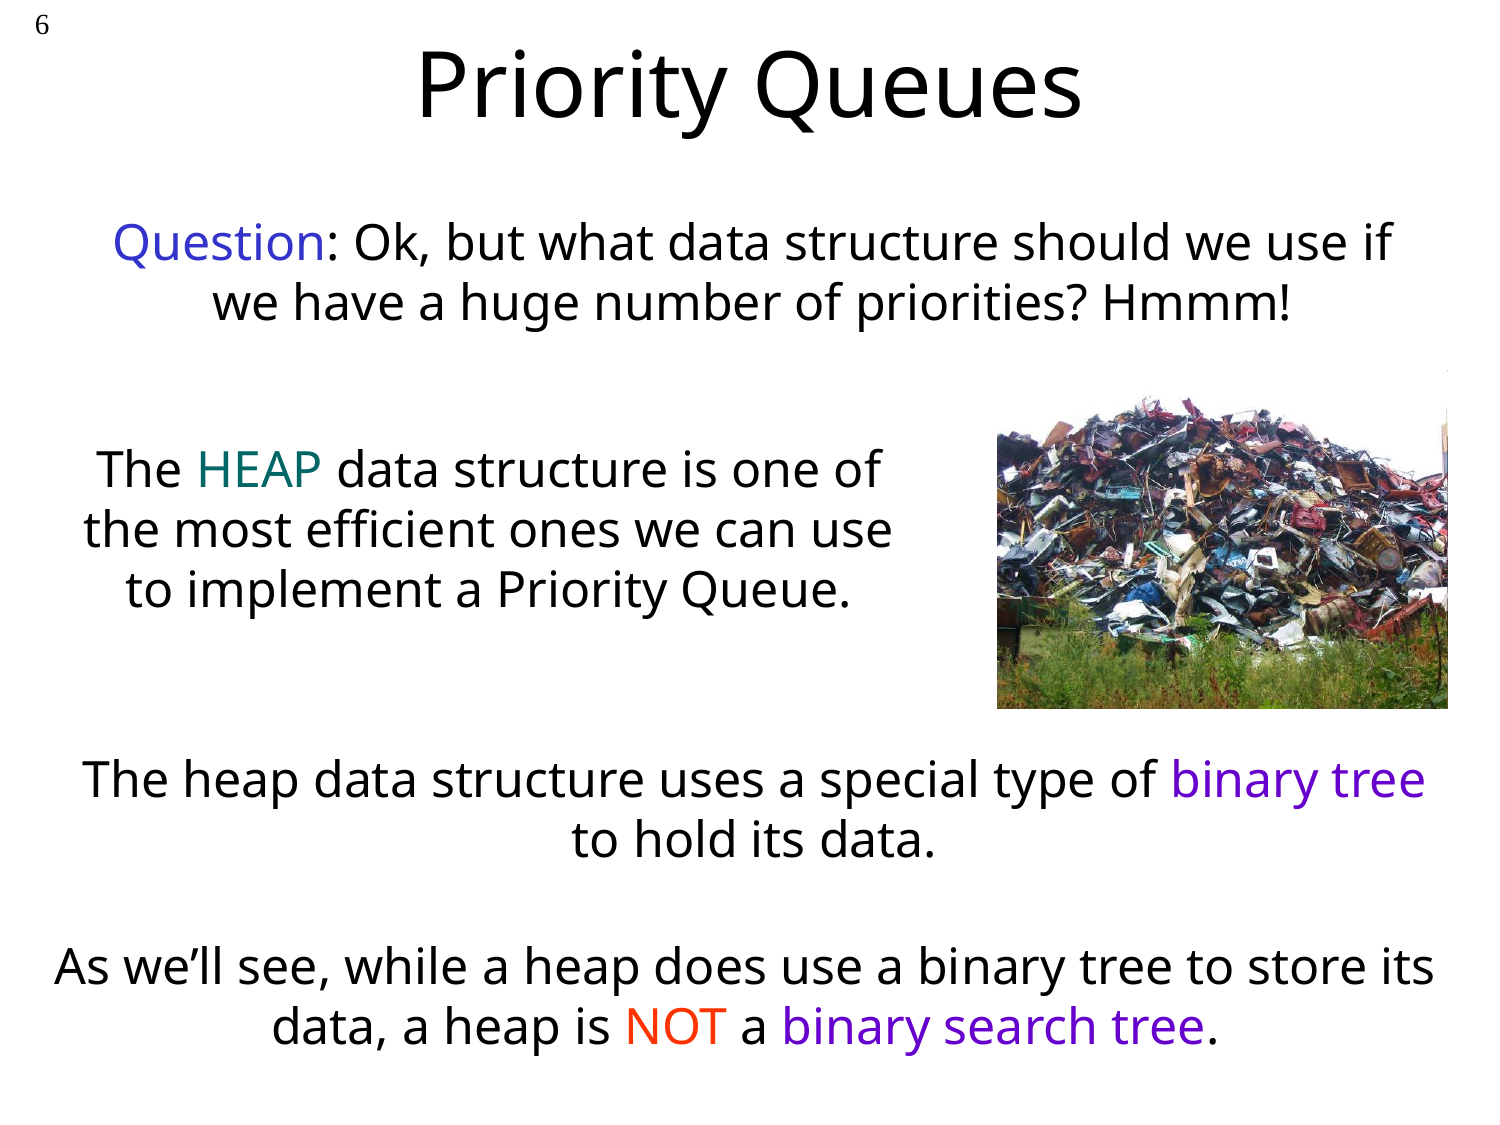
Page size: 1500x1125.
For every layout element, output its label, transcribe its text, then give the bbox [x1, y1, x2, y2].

picture [997, 370, 1449, 709]
text_box Question: Ok, but what data structure should we use if we have a huge number of priorities? Hmmm! [62, 202, 1443, 338]
slide_number 6 [0, 0, 65, 73]
title Priority Queues [112, 0, 1388, 175]
text_box The HEAP data structure is one of the most efficient ones we can use to implement a Priority Queue. [40, 430, 938, 625]
text_box The heap data structure uses a special type of binary tree to hold its data. [46, 740, 1463, 875]
text_box As we’ll see, while a heap does use a binary tree to store its data, a heap is NOT a binary search tree. [37, 927, 1454, 1063]
